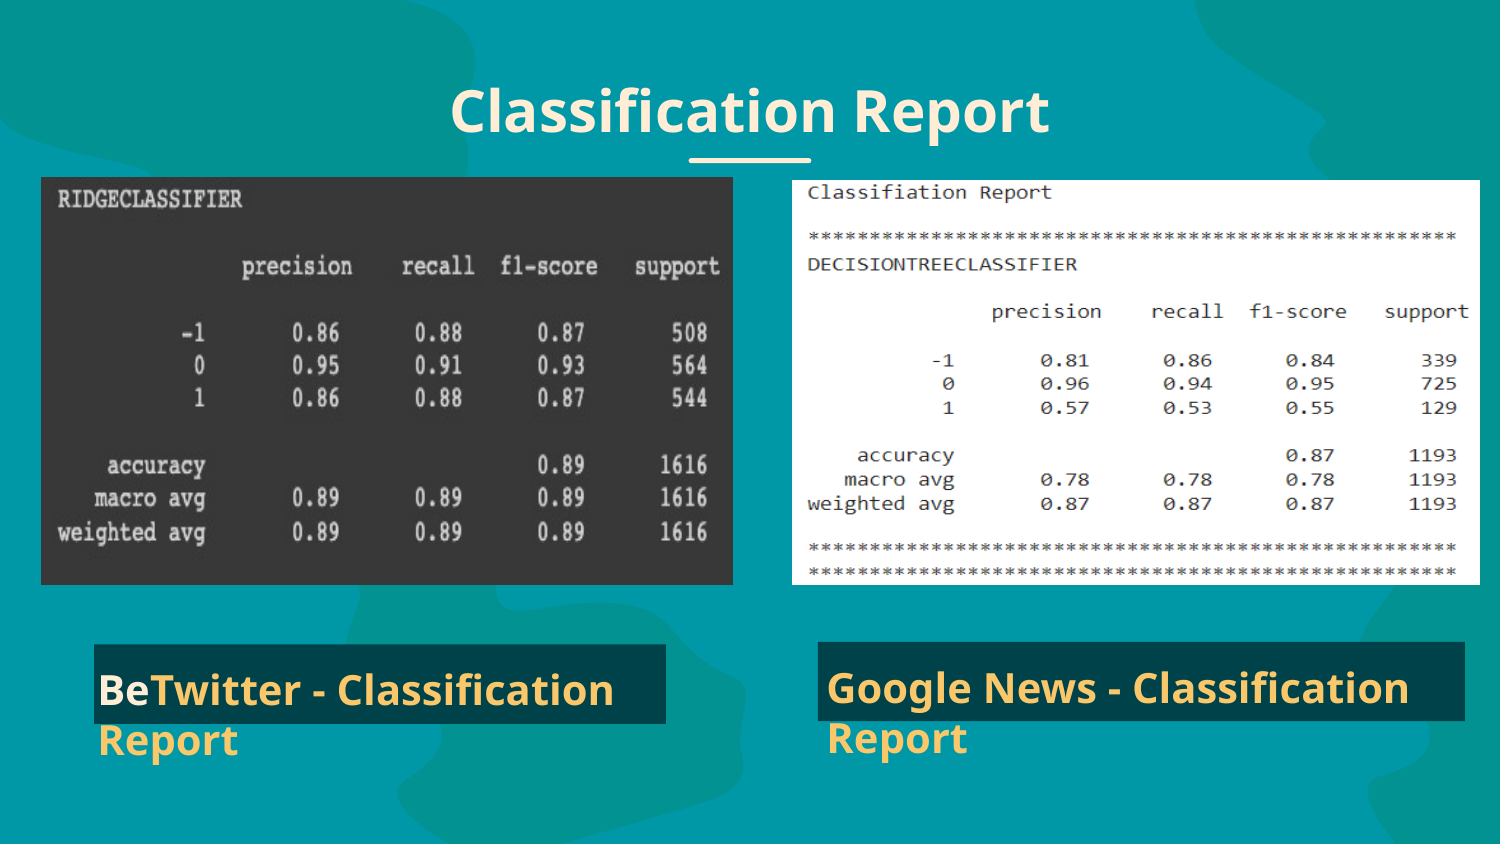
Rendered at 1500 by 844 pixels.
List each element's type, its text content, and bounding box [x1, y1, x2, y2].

picture [41, 177, 733, 586]
title Google News - Classification Report [811, 646, 1472, 727]
picture [792, 179, 1480, 585]
text_box [94, 644, 666, 648]
title BeTwitter - Classification Report [82, 648, 698, 758]
text_box [688, 158, 812, 164]
text_box [817, 641, 1465, 646]
title Classification Report [6, 58, 1494, 153]
